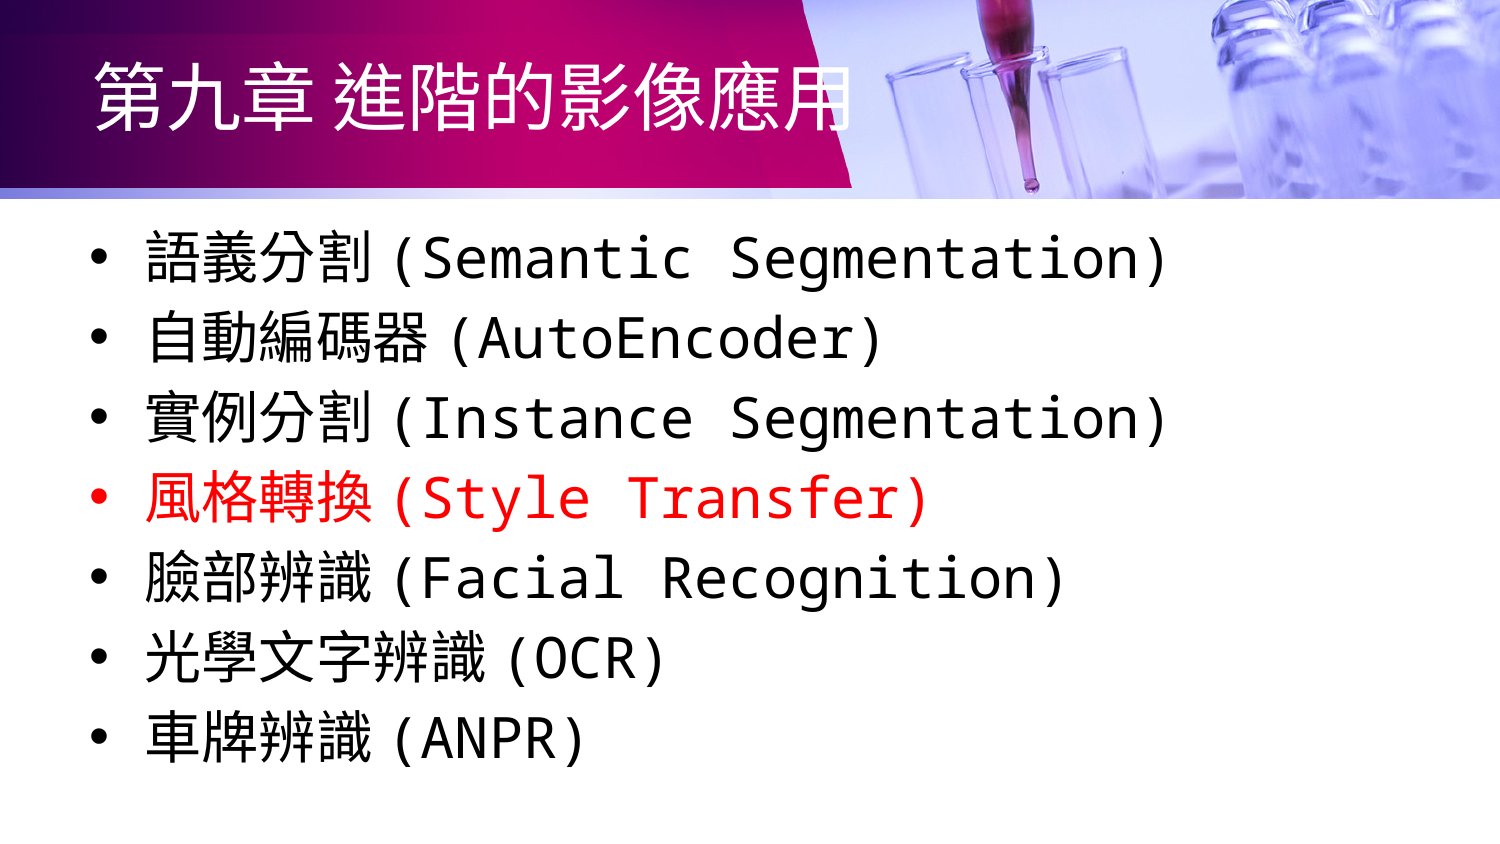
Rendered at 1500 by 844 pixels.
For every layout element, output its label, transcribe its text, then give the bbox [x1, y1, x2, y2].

title 第九章 進階的影像應用 [76, 33, 1431, 159]
list 語義分割(Semantic Segmentation) 自動編碼器(AutoEncoder) 實例分割(Instance Segmentation) 風格轉換(Style Transfer) 臉部辨識(Facial Recognition) 光學文字辨識(OCR) 車牌辨識(ANPR) [74, 214, 1428, 781]
picture [0, 0, 1500, 844]
